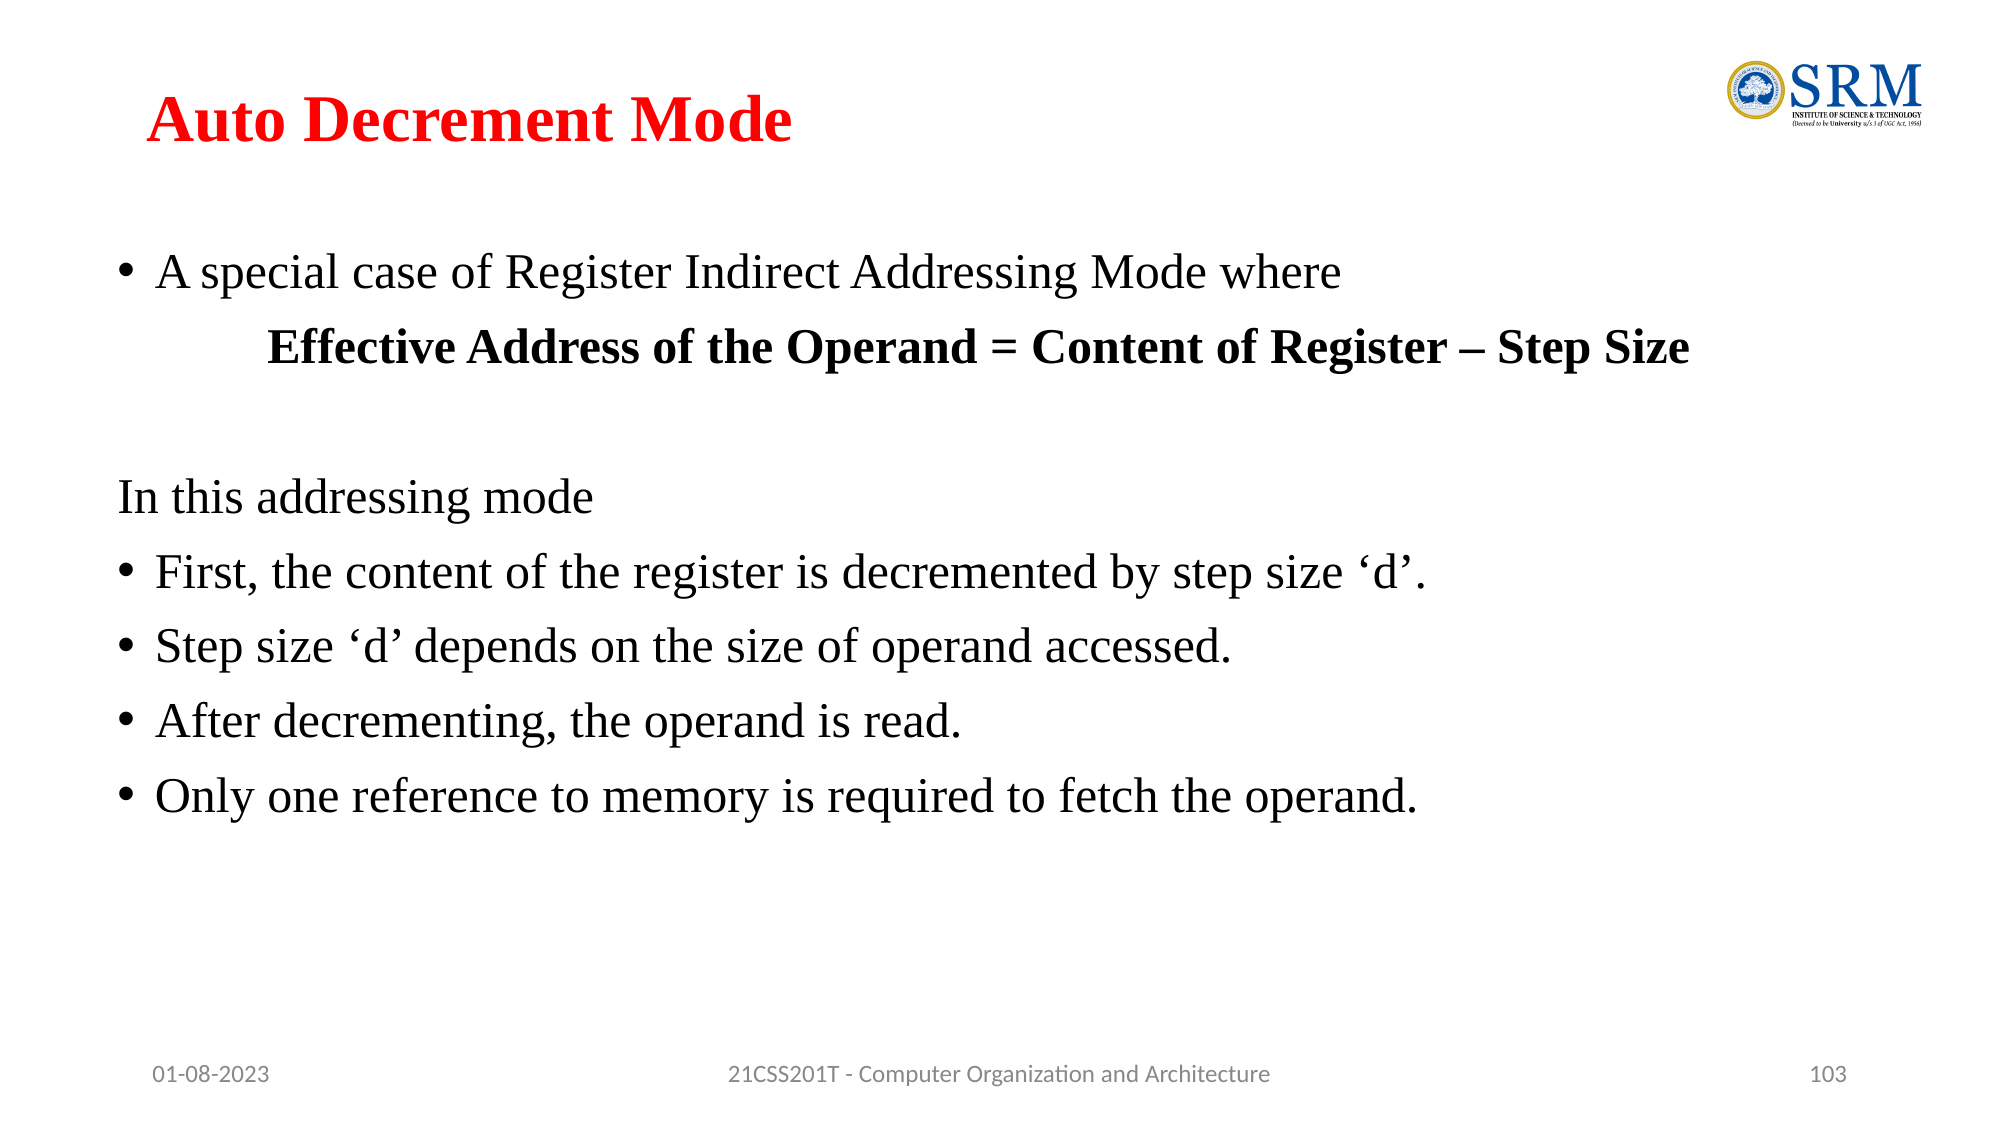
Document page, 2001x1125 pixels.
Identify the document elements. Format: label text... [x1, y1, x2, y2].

slide_number ‹#› [1412, 1042, 1863, 1103]
footer 21CSS201T - Computer Organization and Architecture [662, 1042, 1338, 1103]
title Auto Decrement Mode [131, 78, 1482, 162]
picture [1723, 37, 1926, 151]
list A special case of Register Indirect Addressing Mode where Effective Address of the Operand = Content of Register – Step Size In this addressing mode First, the content of the register is decremented by step size ‘d’. Step size ‘d’ depends on the size of operand accessed. After decrementing, the operand is read. Only one reference to memory is required to fetch the operand. [102, 238, 1910, 1039]
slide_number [137, 1042, 588, 1103]
